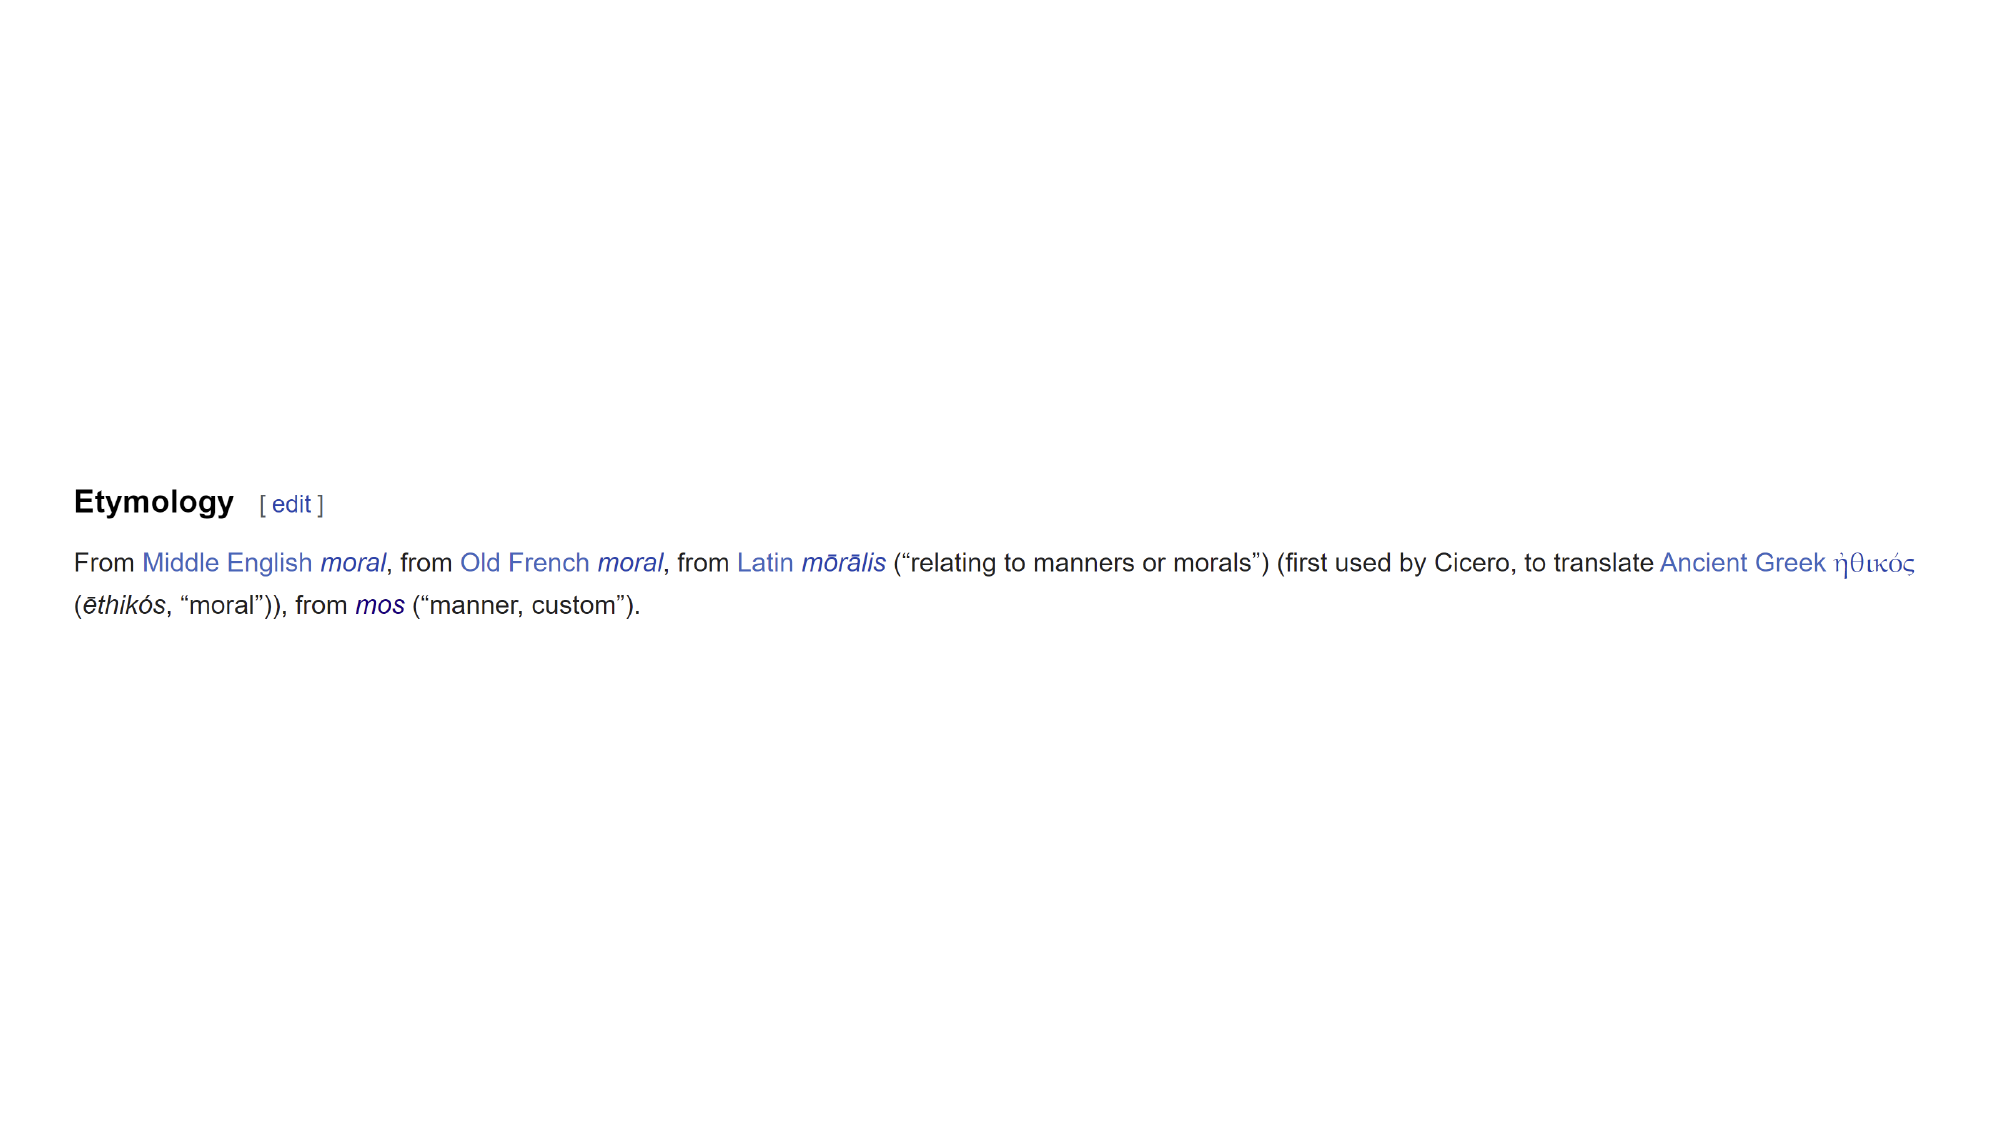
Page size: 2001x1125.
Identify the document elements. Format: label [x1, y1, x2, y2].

picture [64, 473, 1941, 648]
